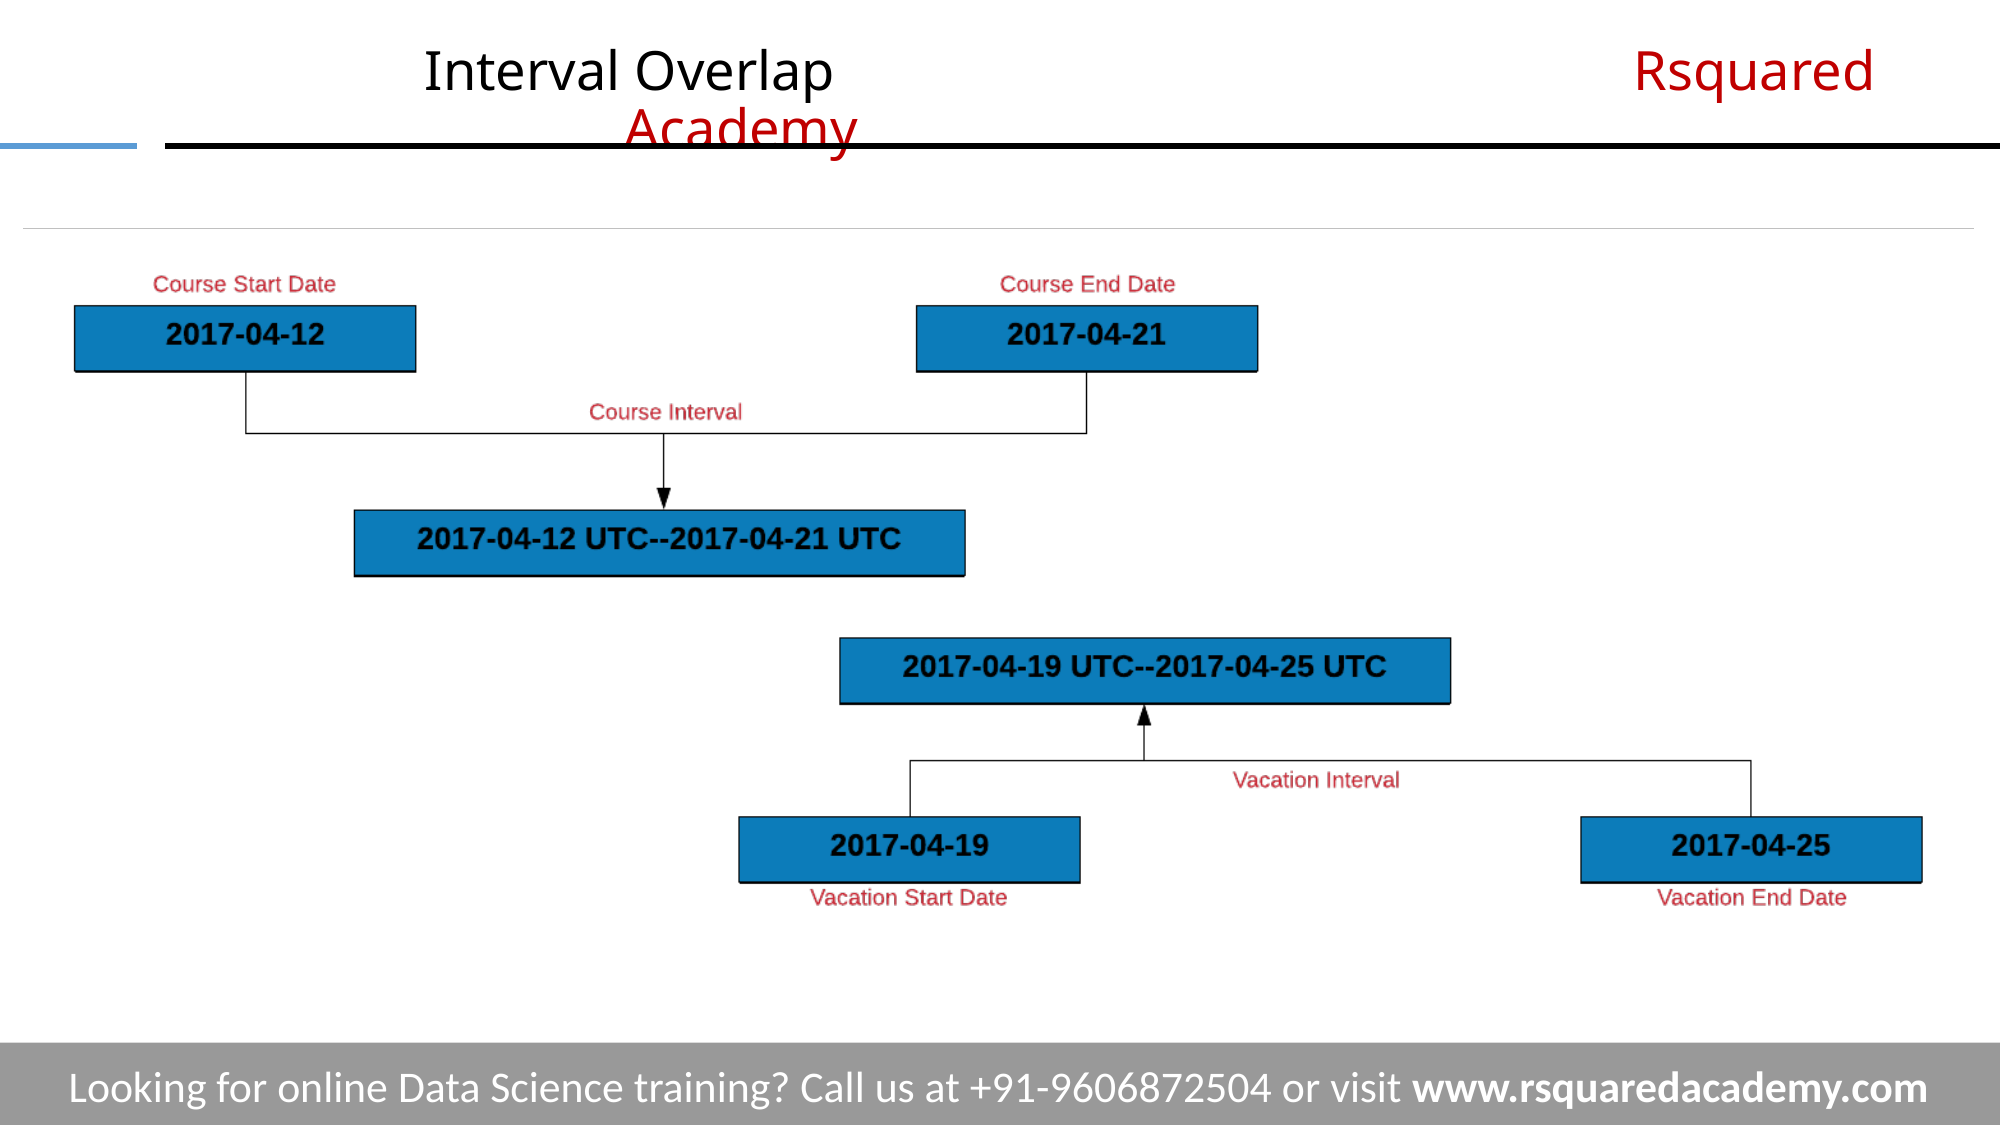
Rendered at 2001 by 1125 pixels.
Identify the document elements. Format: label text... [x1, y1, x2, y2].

picture [23, 203, 1974, 986]
title Interval Overlap Rsquared Academy [0, 0, 2000, 146]
text_box Looking for online Data Science training? Call us at +91-9606872504 or visit www.rsquaredacademy.com [0, 1042, 2000, 1125]
